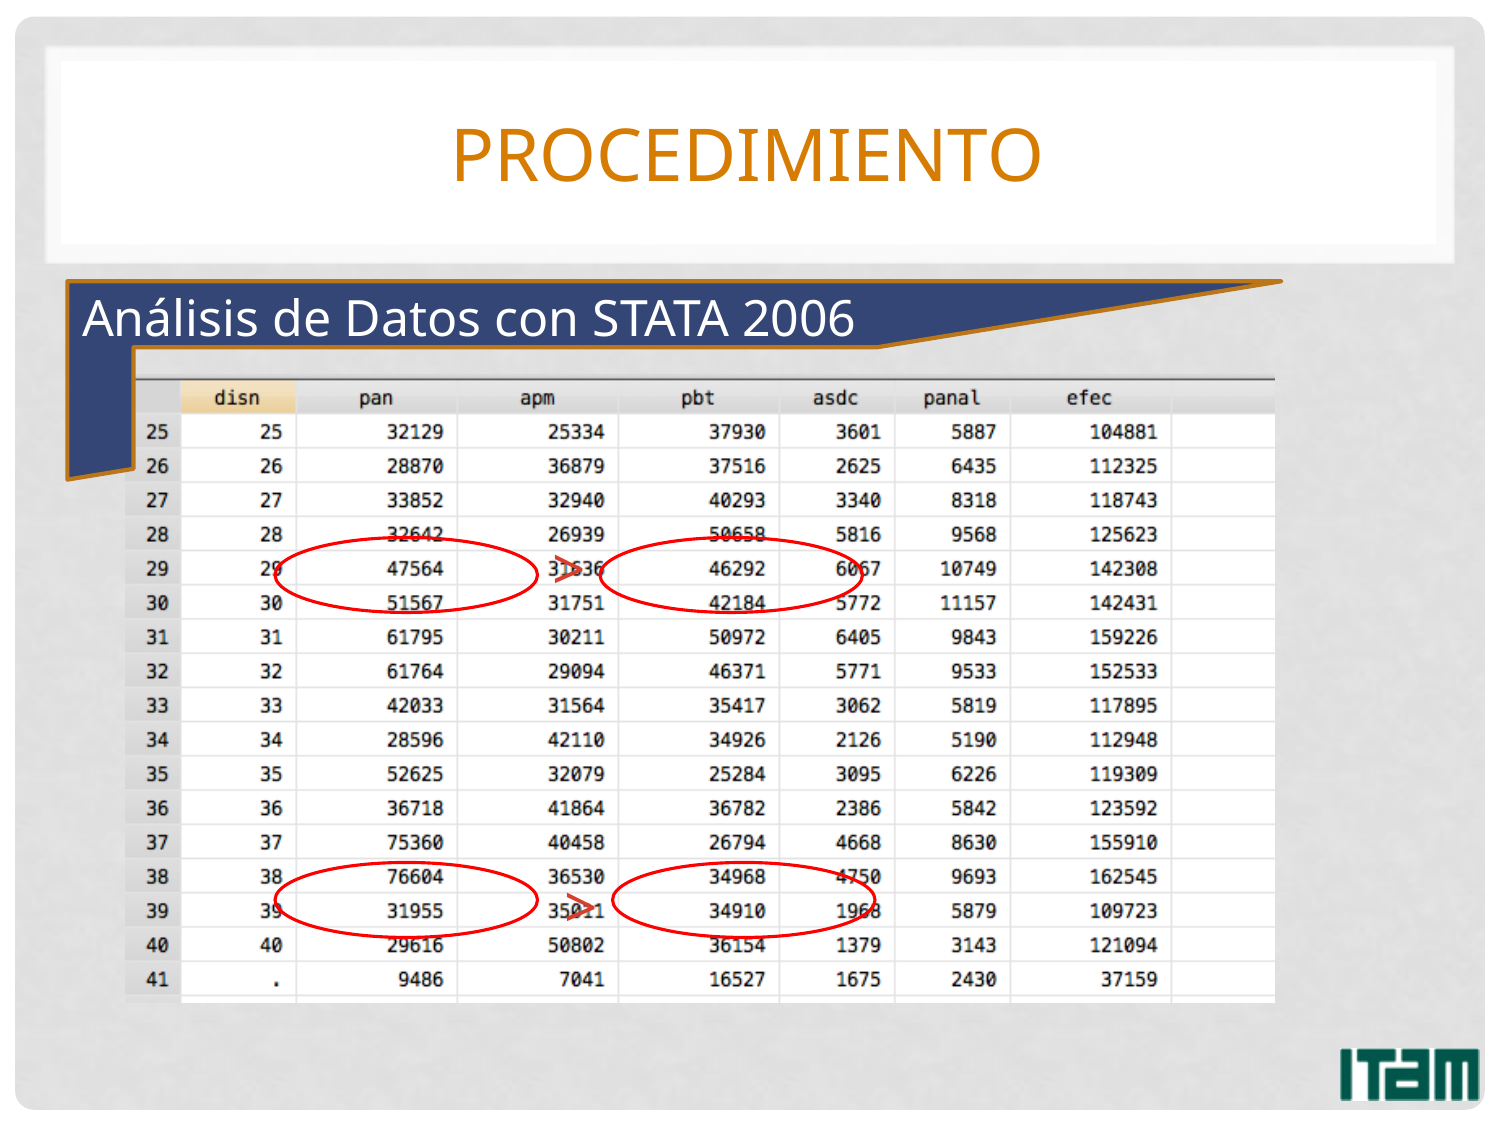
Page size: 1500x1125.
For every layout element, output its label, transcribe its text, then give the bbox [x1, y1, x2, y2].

text_box [1200, 279, 1284, 297]
picture [124, 374, 1276, 1003]
text_box Análisis de Datos con STATA 2006 [67, 278, 1200, 354]
picture [1340, 1048, 1480, 1101]
text_box [65, 279, 136, 482]
text_box procedimiento [69, 66, 1425, 238]
